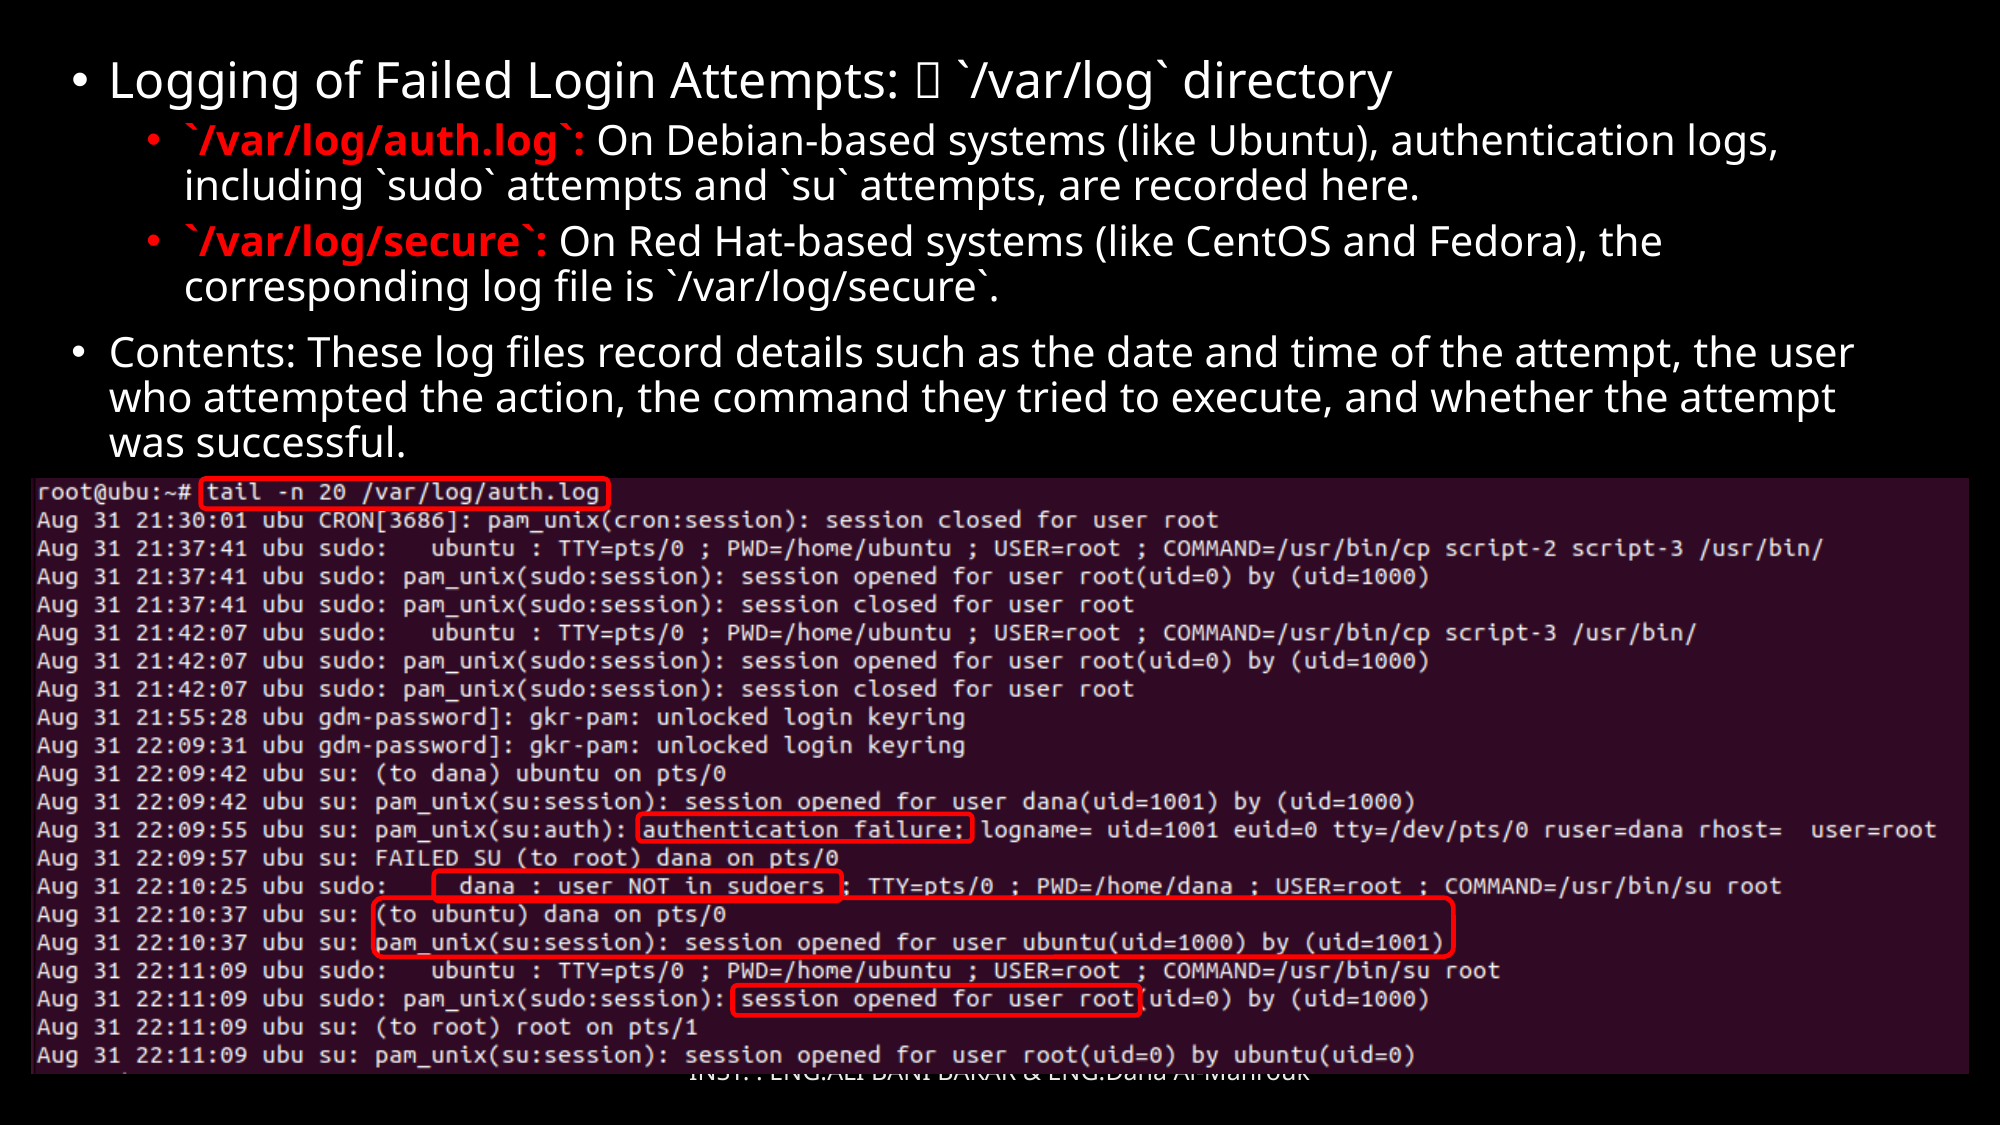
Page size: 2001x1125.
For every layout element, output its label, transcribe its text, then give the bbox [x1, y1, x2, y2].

list Logging of Failed Login Attempts:  `/var/log` directory `/var/log/auth.log`: On Debian-based systems (like Ubuntu), authentication logs, including `sudo` attempts and `su` attempts, are recorded here. `/var/log/secure`: On Red Hat-based systems (like CentOS and Fedora), the corresponding log file is `/var/log/secure`. Contents: These log files record details such as the date and time of the attempt, the user who attempted the action, the command they tried to execute, and whether the attempt was successful. [56, 47, 1908, 477]
footer INST. : ENG.ALI BANI BAKAR & ENG.Dana Al-Mahrouk [662, 1075, 1338, 1103]
picture [31, 477, 1969, 1075]
